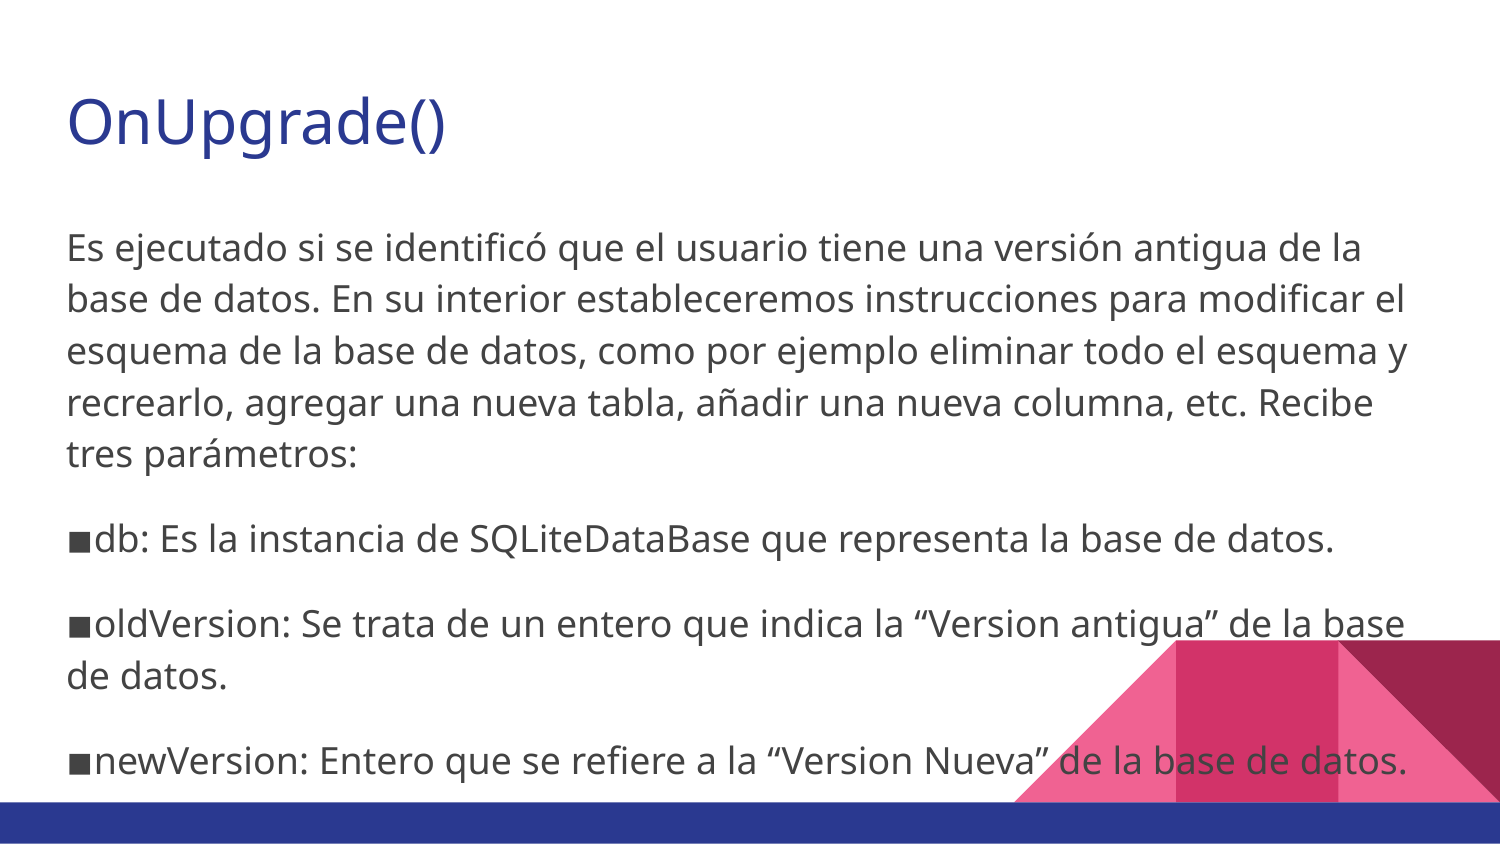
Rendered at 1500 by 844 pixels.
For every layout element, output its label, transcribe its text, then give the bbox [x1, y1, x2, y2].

list Es ejecutado si se identificó que el usuario tiene una versión antigua de la base de datos. En su interior estableceremos instrucciones para modificar el esquema de la base de datos, como por ejemplo eliminar todo el esquema y recrearlo, agregar una nueva tabla, añadir una nueva columna, etc. Recibe tres parámetros: ◾db: Es la instancia de SQLiteDataBase que representa la base de datos. ◾oldVersion: Se trata de un entero que indica la “Version antigua” de la base de datos. ◾newVersion: Entero que se refiere a la “Version Nueva” de la base de datos. [51, 201, 1449, 750]
title OnUpgrade() [51, 67, 1449, 167]
